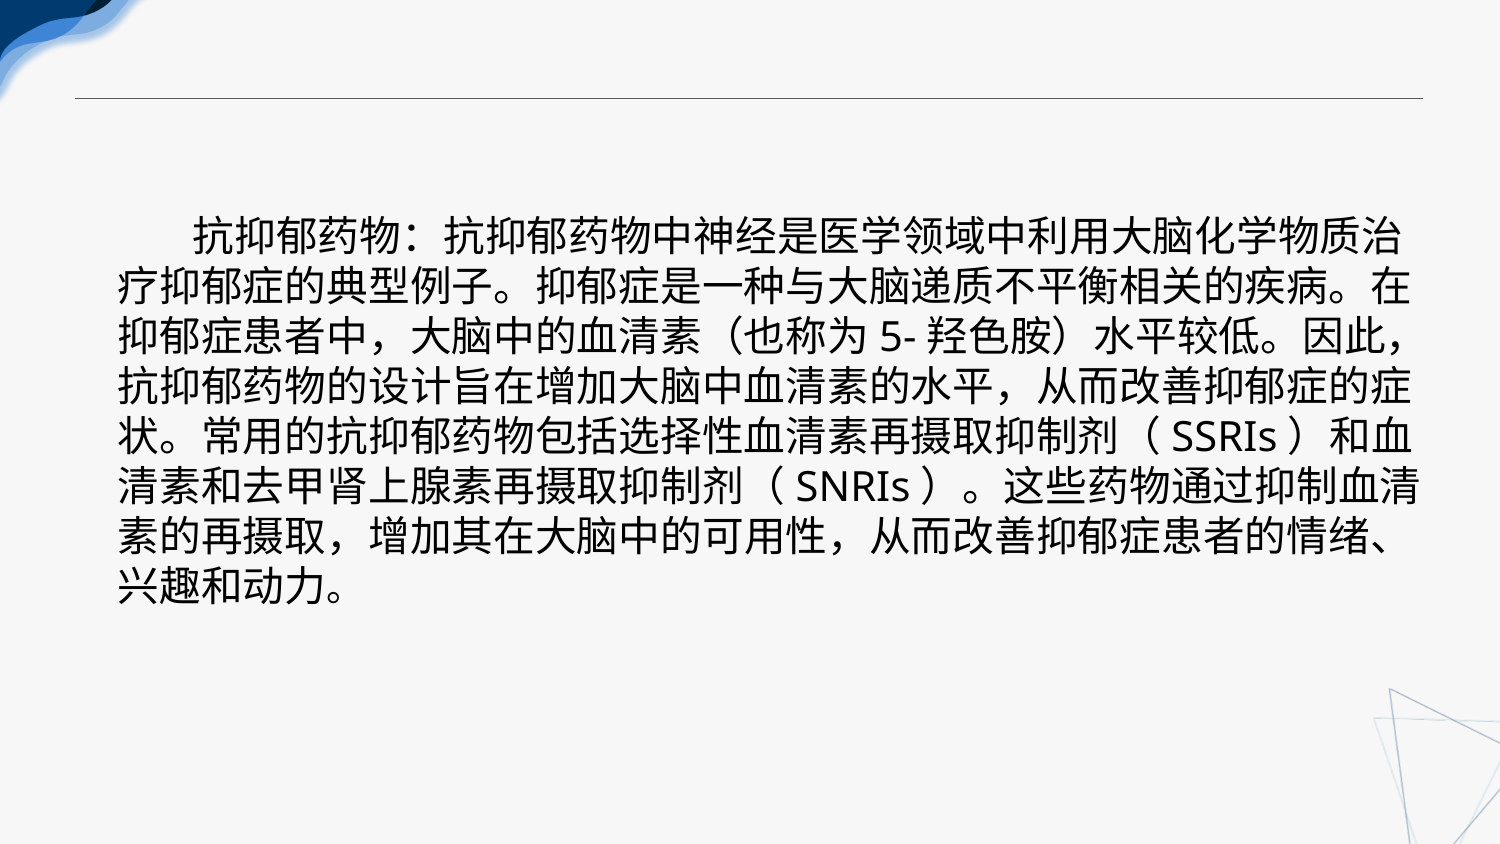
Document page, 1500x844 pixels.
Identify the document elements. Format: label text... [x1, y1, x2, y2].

picture [0, 0, 160, 126]
picture [1374, 689, 1500, 843]
text_box 抗抑郁药物：抗抑郁药物中神经是医学领域中利用大脑化学物质治疗抑郁症的典型例子。抑郁症是一种与大脑递质不平衡相关的疾病。在抑郁症患者中，大脑中的血清素（也称为5-羟色胺）水平较低。因此，抗抑郁药物的设计旨在增加大脑中血清素的水平，从而改善抑郁症的症状。常用的抗抑郁药物包括选择性血清素再摄取抑制剂（SSRIs）和血清素和去甲肾上腺素再摄取抑制剂（SNRIs）。这些药物通过抑制血清素的再摄取，增加其在大脑中的可用性，从而改善抑郁症患者的情绪、兴趣和动力。 [102, 201, 1443, 594]
